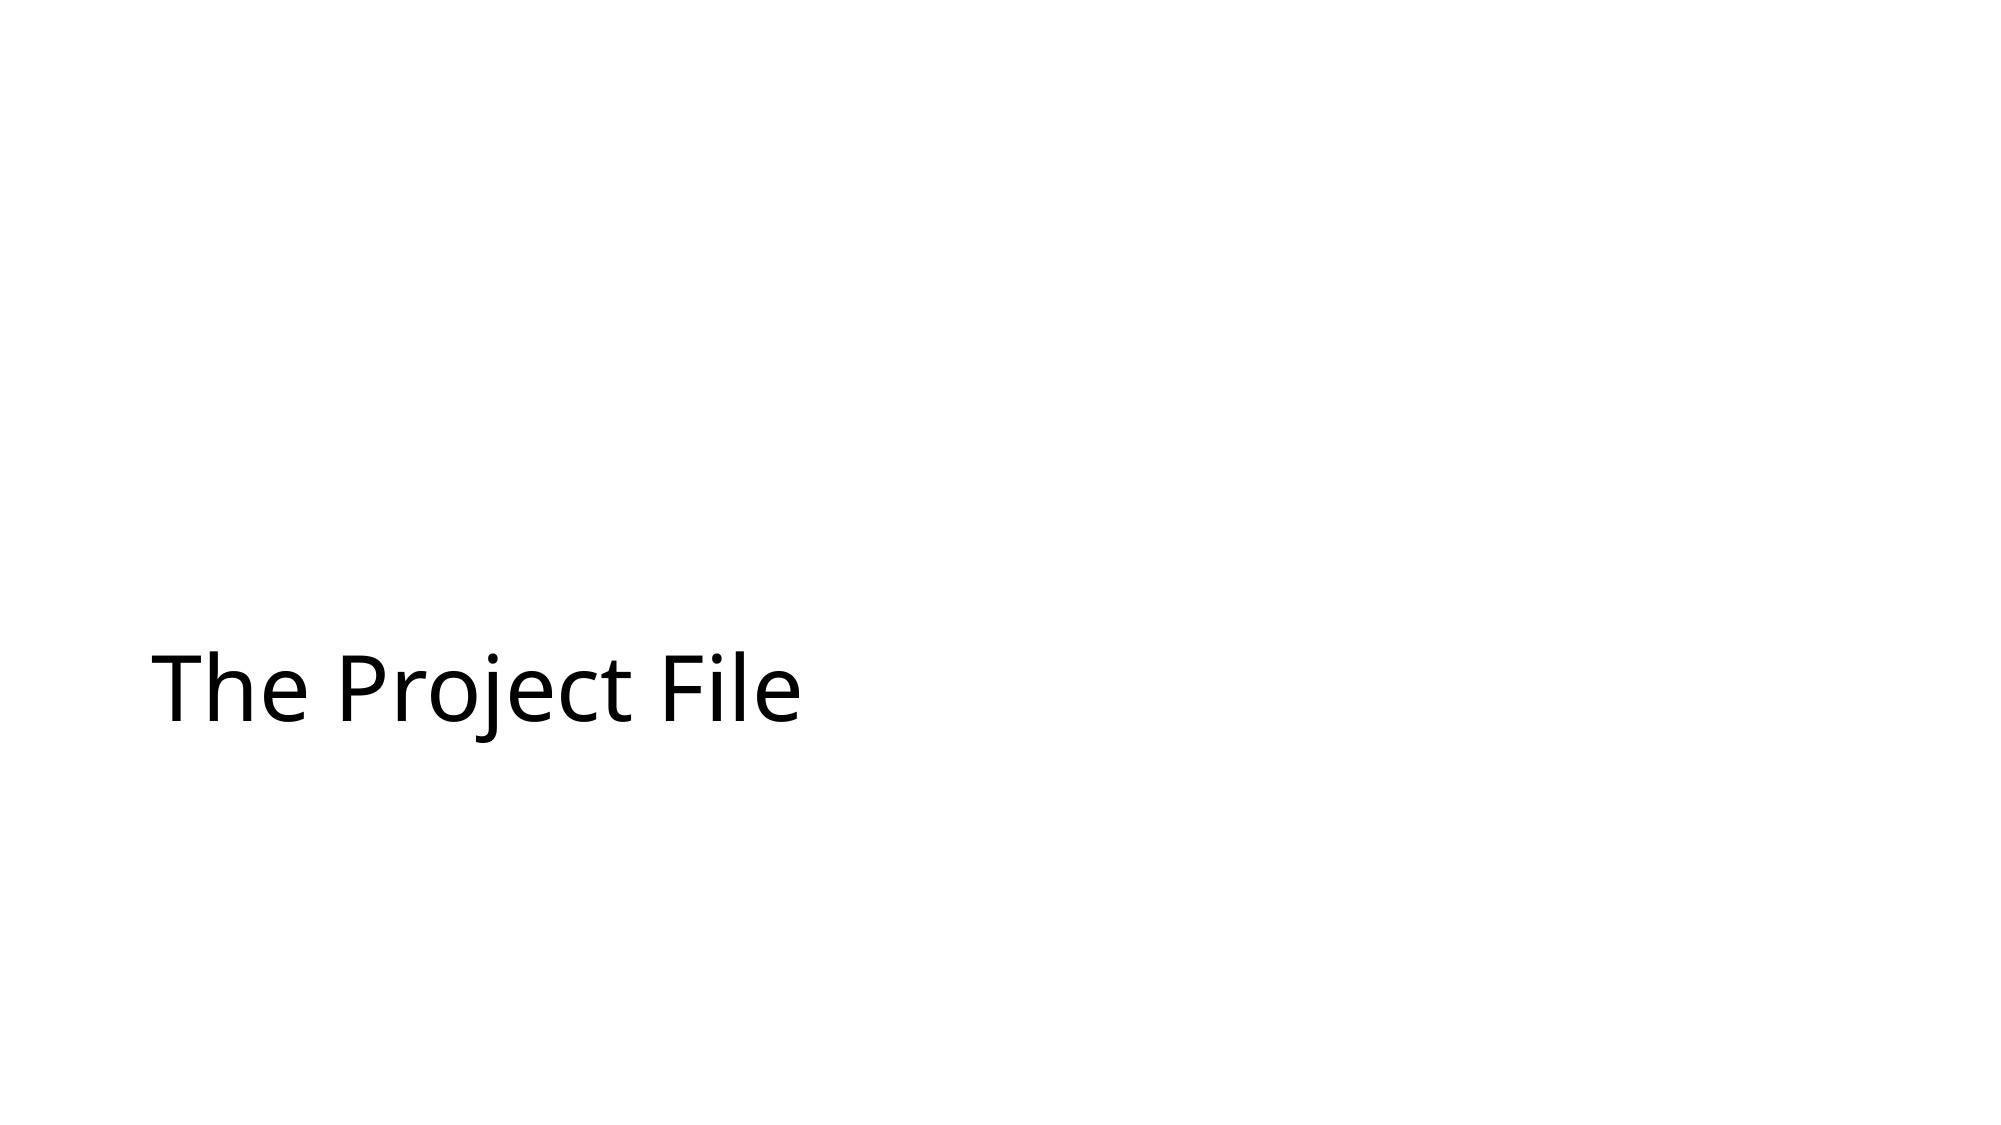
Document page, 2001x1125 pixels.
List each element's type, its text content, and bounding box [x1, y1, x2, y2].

title The Project File [136, 280, 1862, 749]
